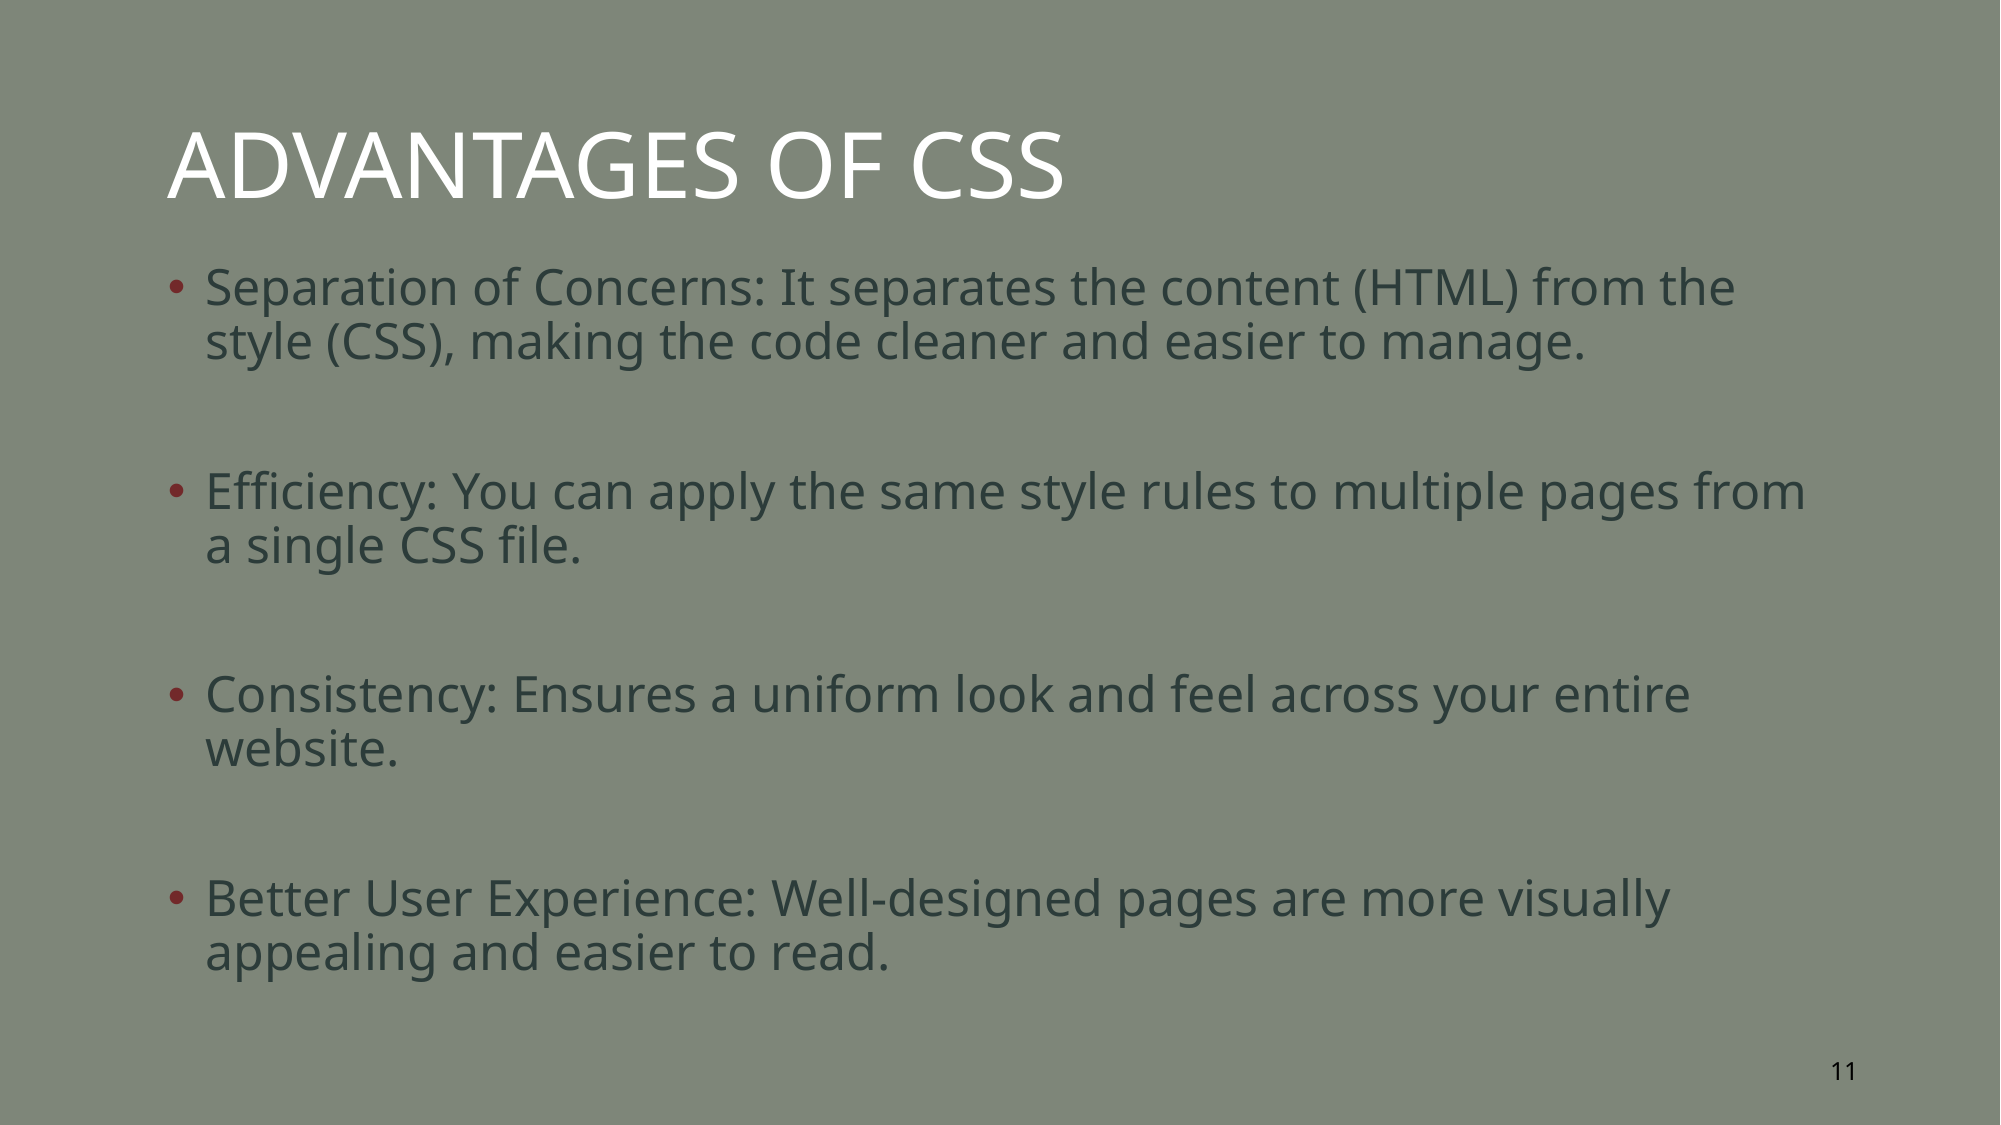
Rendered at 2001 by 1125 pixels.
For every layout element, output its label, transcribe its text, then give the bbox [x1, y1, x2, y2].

slide_number 11 [1744, 1042, 1874, 1103]
list Separation of Concerns: It separates the content (HTML) from the style (CSS), making the code cleaner and easier to manage. Efficiency: You can apply the same style rules to multiple pages from a single CSS file. Consistency: Ensures a uniform look and feel across your entire website. Better User Experience: Well-designed pages are more visually appealing and easier to read. [153, 254, 1828, 1013]
title ADVANTAGES OF CSS [153, 37, 1716, 254]
